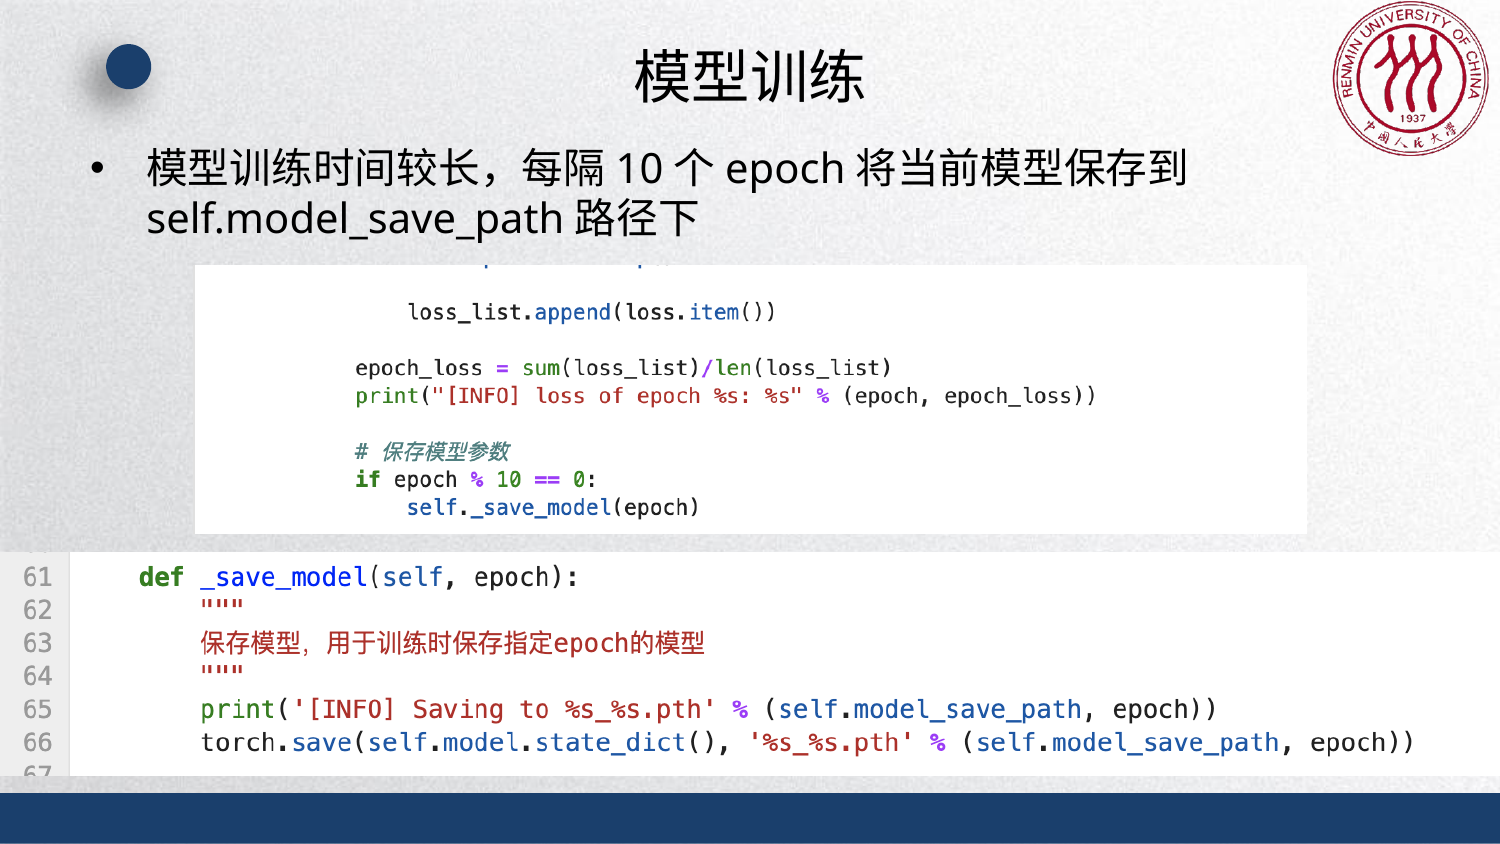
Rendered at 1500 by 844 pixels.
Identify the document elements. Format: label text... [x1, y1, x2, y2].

title 模型训练 [75, 33, 1425, 116]
list 模型训练时间较长，每隔10个epoch将当前模型保存到self.model_save_path路径下 [75, 134, 1425, 550]
picture [0, 0, 1500, 793]
